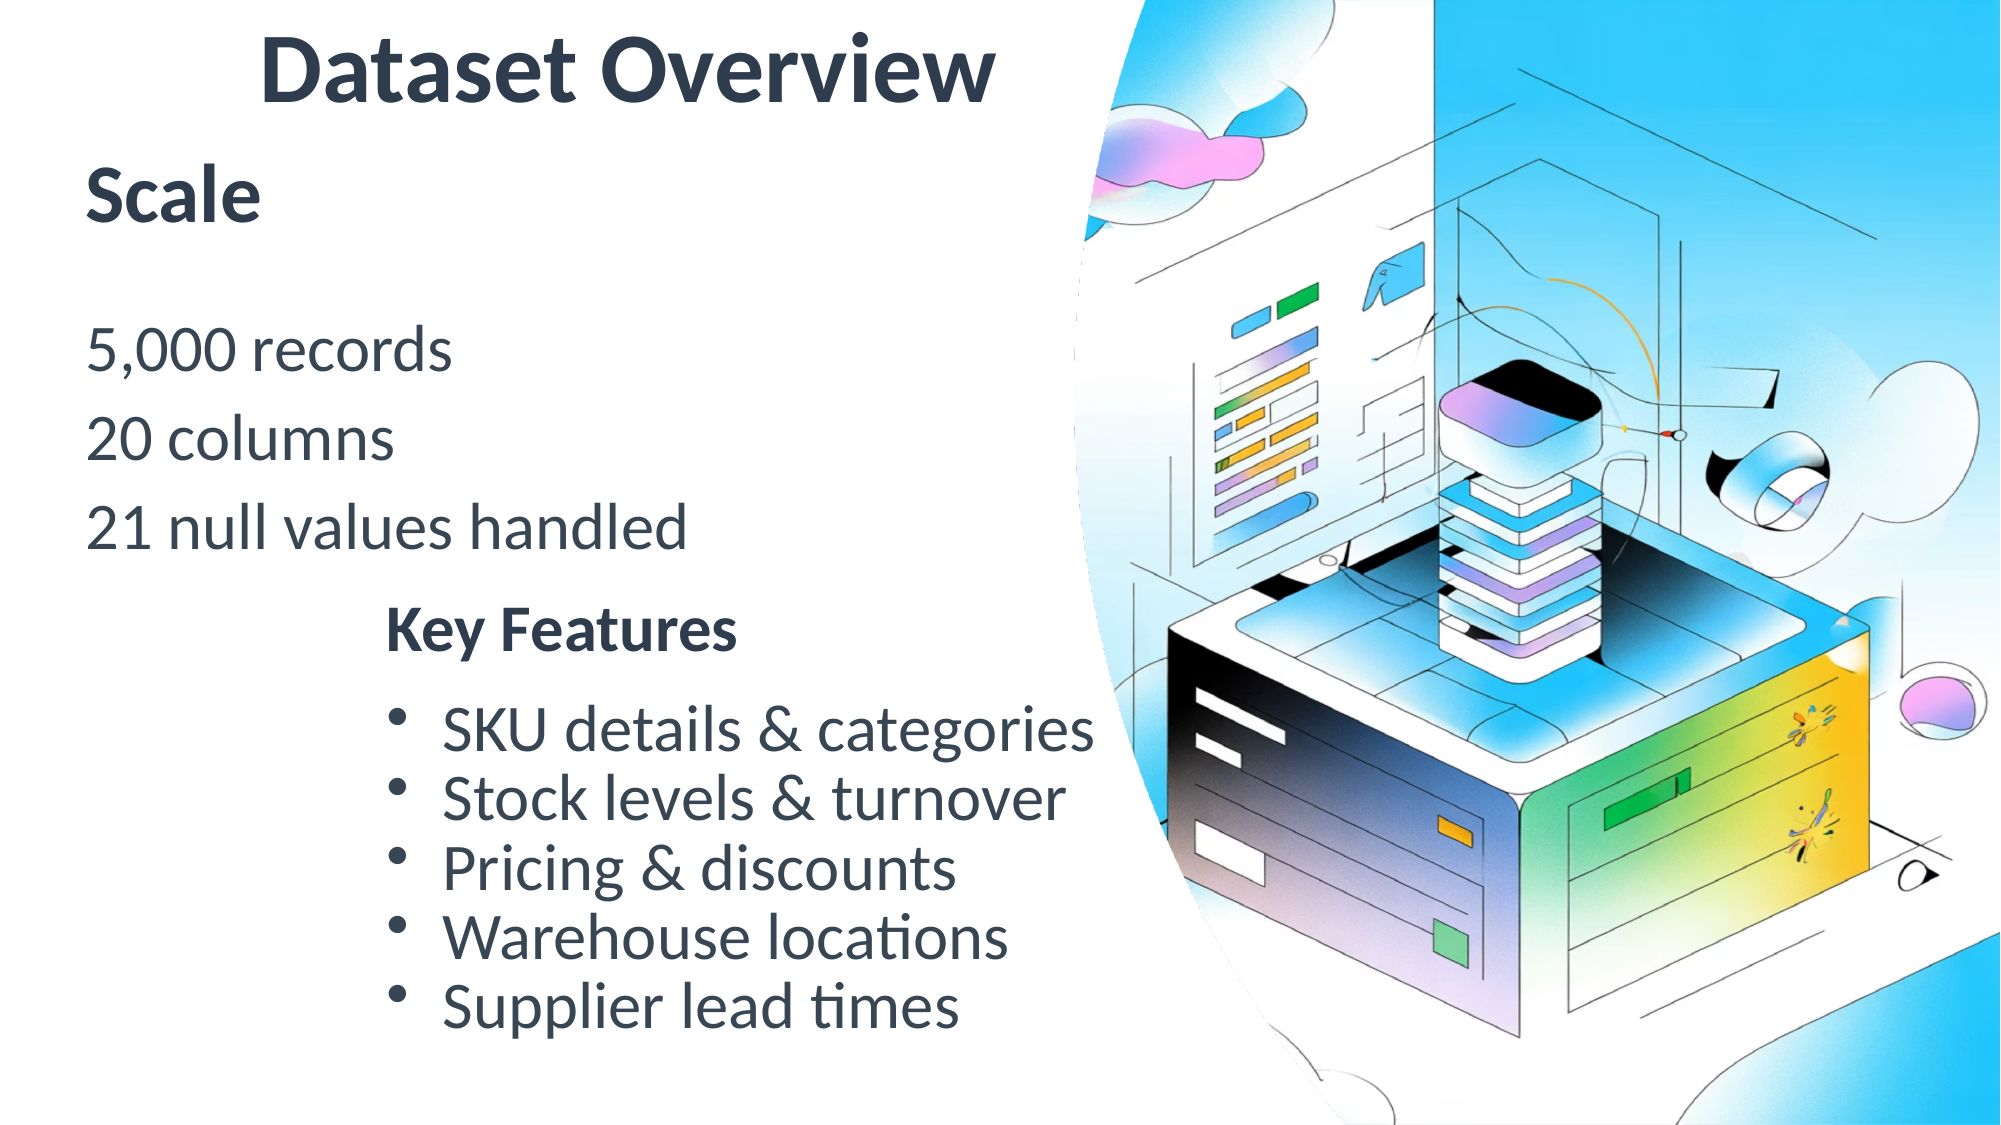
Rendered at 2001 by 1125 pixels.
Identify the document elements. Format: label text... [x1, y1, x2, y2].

text_box Pricing & discounts [386, 847, 1024, 916]
text_box 21 null values handled [85, 506, 668, 792]
text_box Stock levels & turnover [386, 777, 1024, 847]
text_box Supplier lead times [386, 985, 1024, 1125]
text_box Warehouse locations [386, 916, 1024, 985]
text_box 5,000 records [85, 328, 668, 417]
text_box Dataset Overview [259, 6, 1054, 123]
text_box Scale [85, 169, 647, 328]
picture [1054, 0, 2000, 1125]
text_box SKU details & categories [386, 708, 1024, 777]
text_box Key Features [386, 594, 1000, 708]
text_box 20 columns [85, 417, 668, 506]
